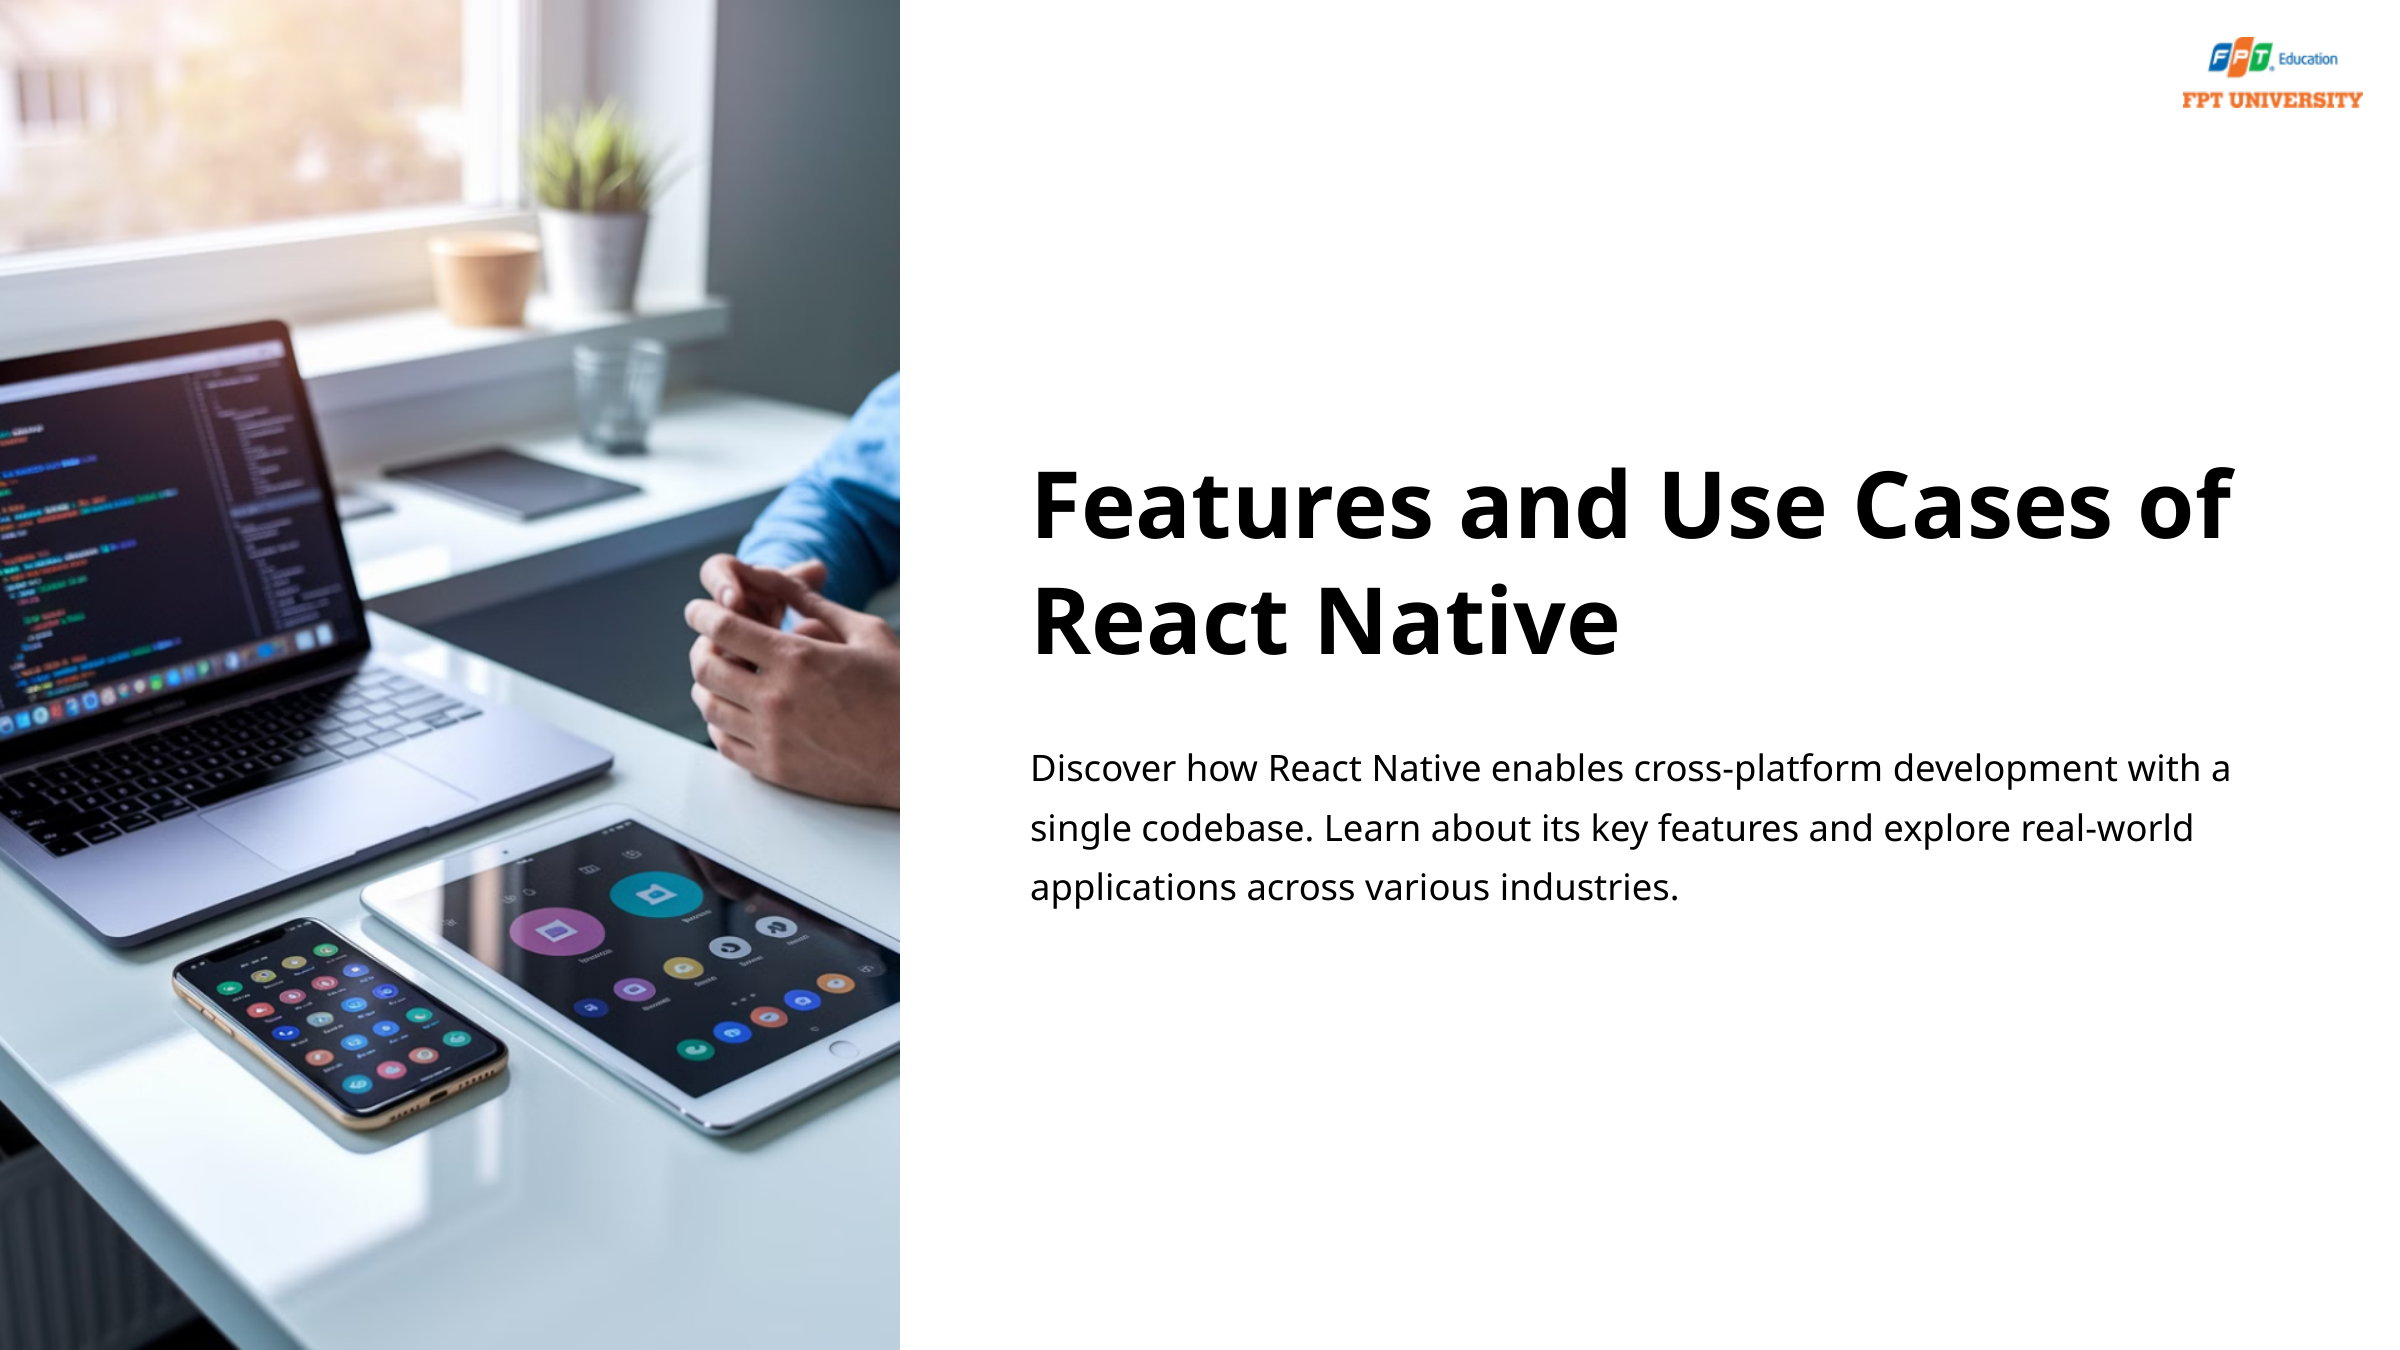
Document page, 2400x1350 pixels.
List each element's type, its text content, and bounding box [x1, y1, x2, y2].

picture [2182, 37, 2363, 108]
picture [0, 0, 900, 1350]
text_box Discover how React Native enables cross-platform development with a single codebase. Learn about its key features and explore real-world applications across various industries. [1030, 729, 2270, 909]
text_box Features and Use Cases of React Native [1030, 441, 2270, 674]
